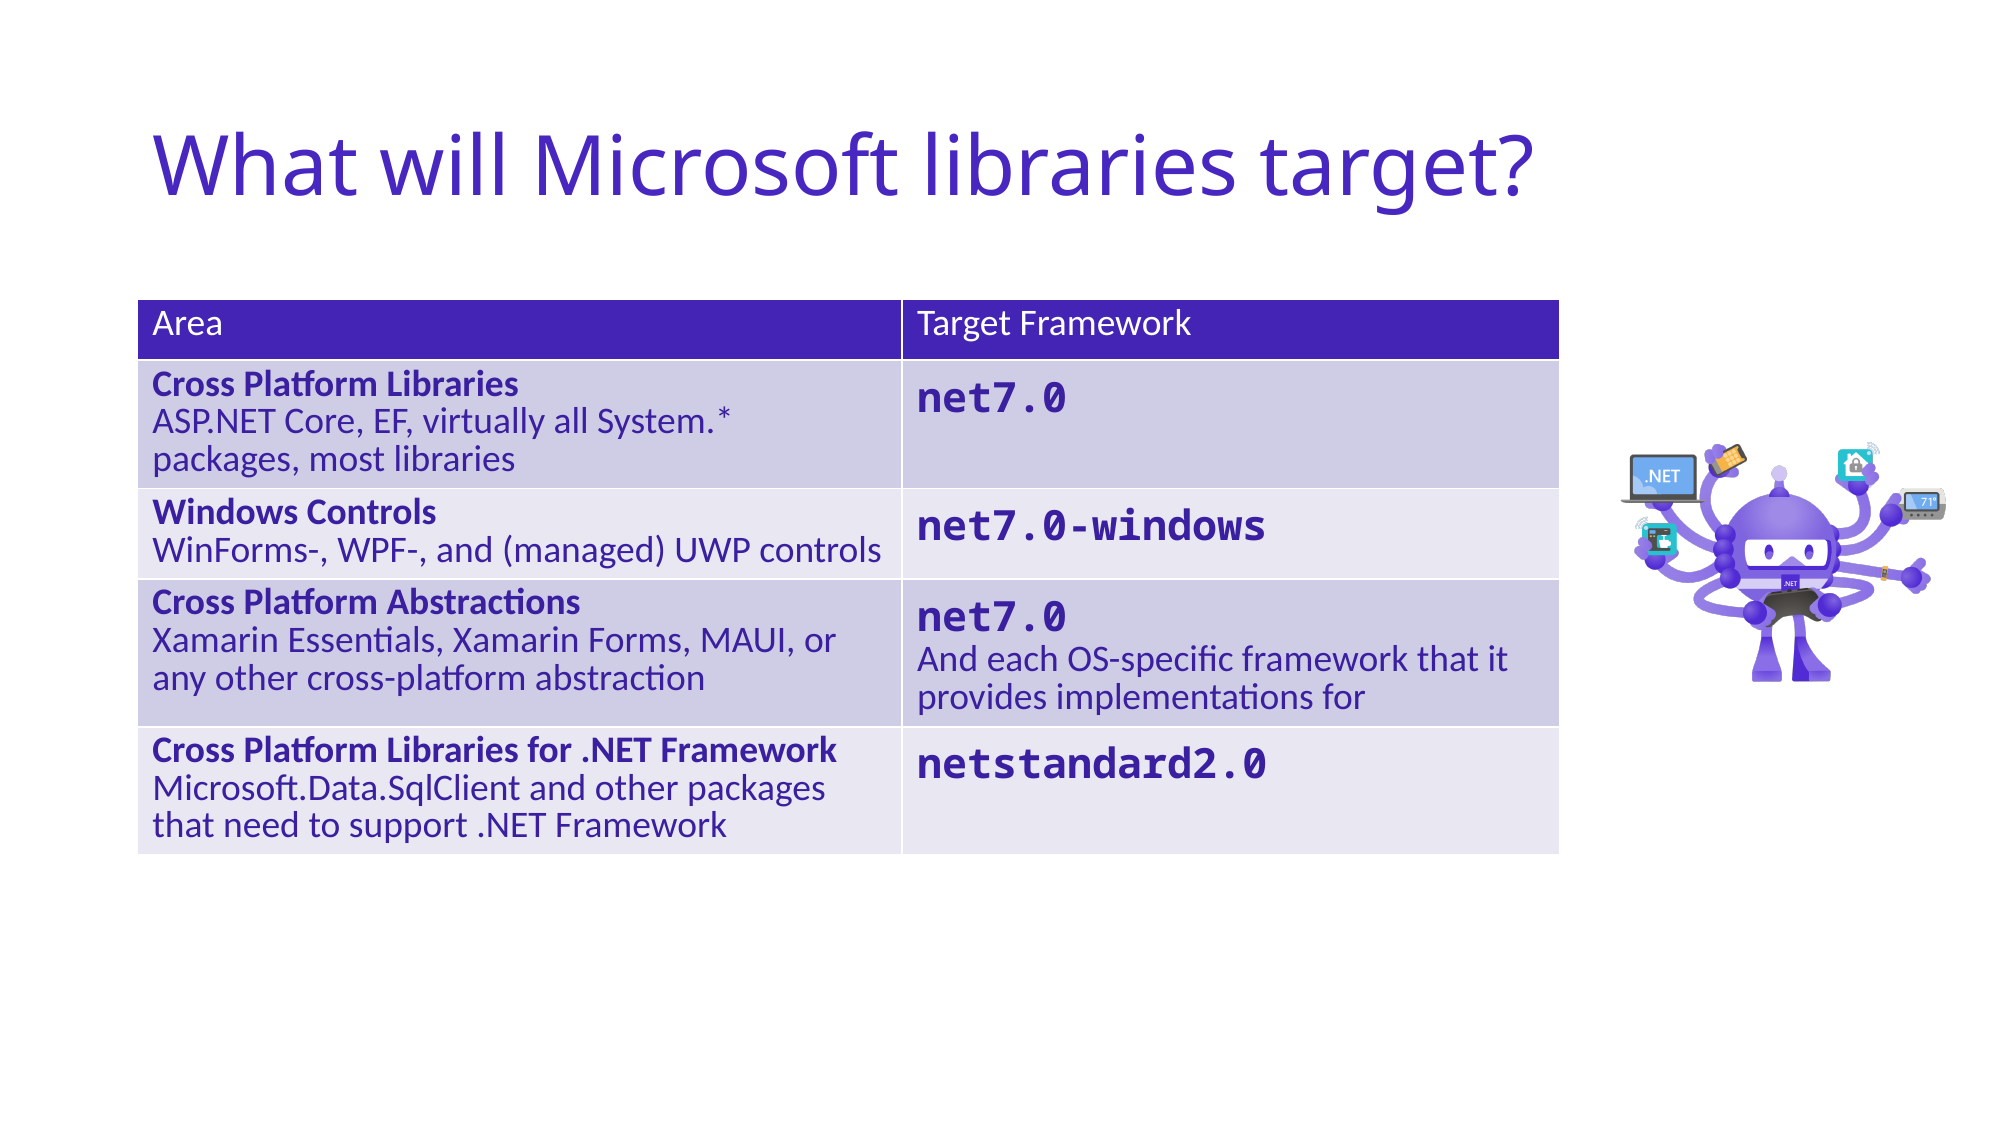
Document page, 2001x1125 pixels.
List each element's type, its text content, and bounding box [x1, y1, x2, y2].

table_cell Cross Platform Libraries for .NET Framework Microsoft.Data.SqlClient and other packages that need to support .NET Framework [138, 728, 901, 854]
table_cell net7.0 [903, 361, 1559, 488]
table_cell net7.0-windows [903, 489, 1559, 578]
table_cell Windows Controls WinForms-, WPF-, and (managed) UWP controls [138, 489, 901, 578]
table_cell Cross Platform Abstractions Xamarin Essentials, Xamarin Forms, MAUI, or any other cross-platform abstraction [138, 580, 901, 726]
picture [1620, 442, 1946, 682]
table_cell Cross Platform Libraries ASP.NET Core, EF, virtually all System.* packages, most libraries [138, 361, 901, 488]
table_header Area [138, 300, 901, 359]
table_header Target Framework [903, 300, 1559, 359]
title What will Microsoft libraries target? [137, 59, 1863, 278]
table_cell netstandard2.0 [903, 728, 1559, 854]
table_cell net7.0 And each OS-specific framework that it provides implementations for [903, 580, 1559, 726]
